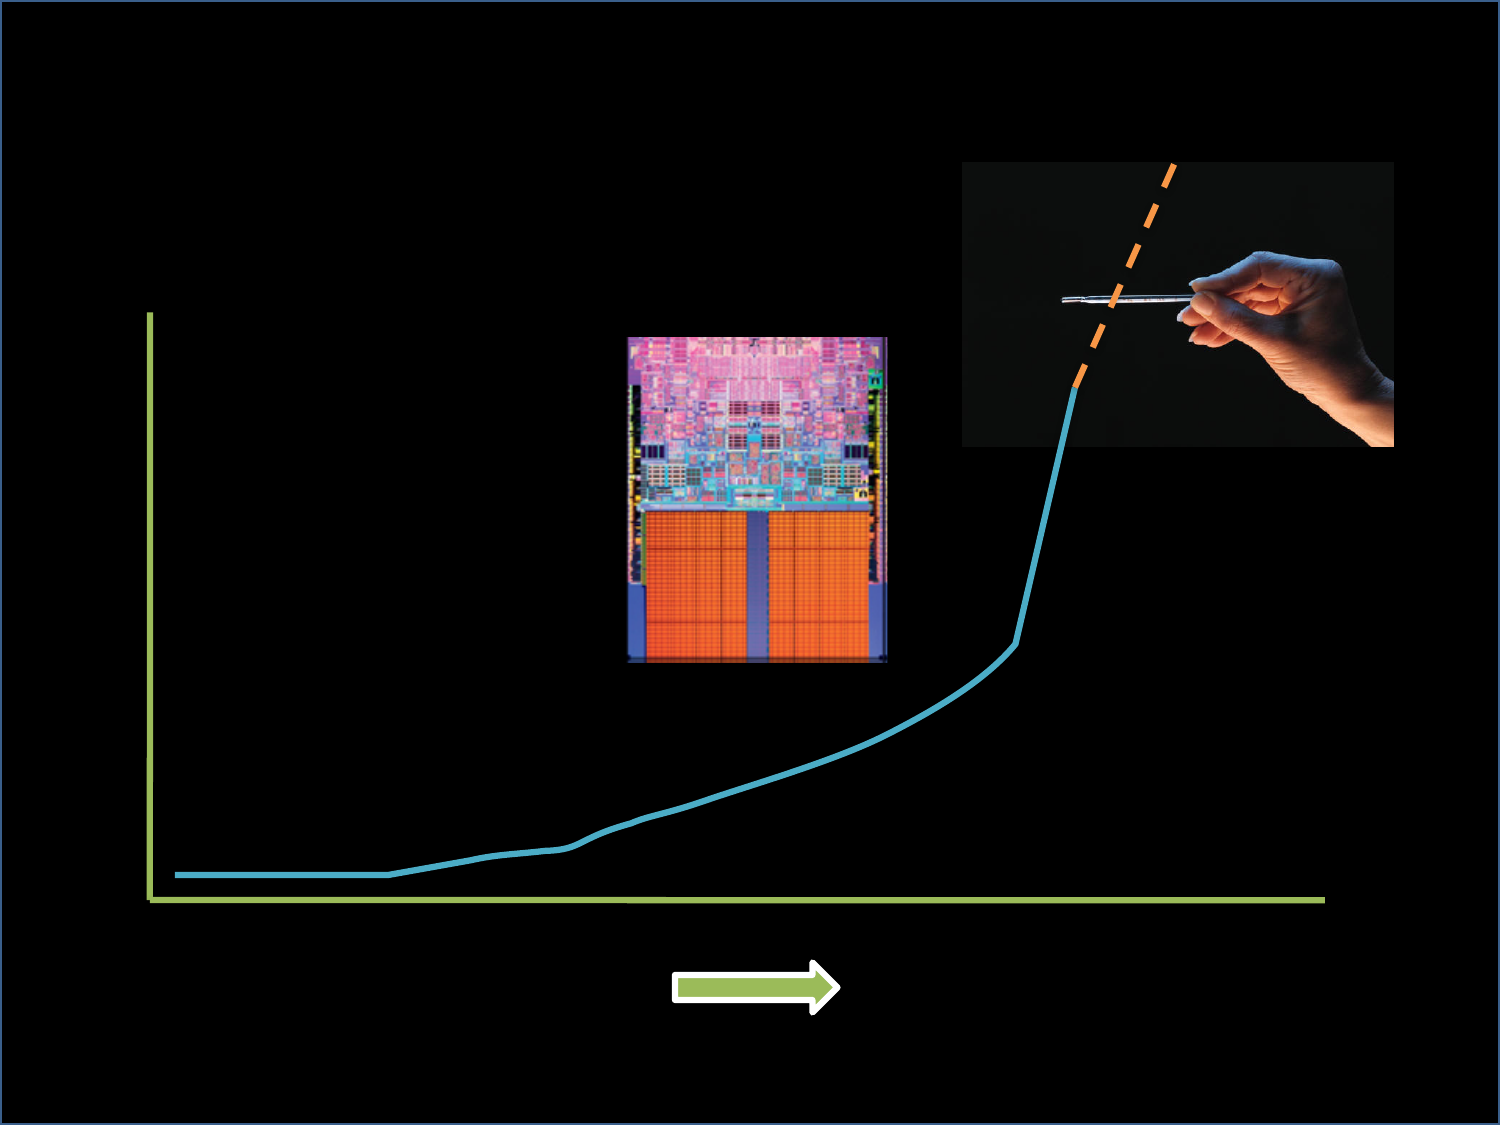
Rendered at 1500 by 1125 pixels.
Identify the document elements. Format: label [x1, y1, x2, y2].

picture [624, 337, 888, 663]
text_box [0, 0, 1500, 1125]
text_box [0, 607, 1327, 910]
text_box [1012, 224, 1238, 326]
picture [962, 162, 1394, 448]
text_box [174, 450, 1063, 879]
text_box [671, 959, 841, 1016]
